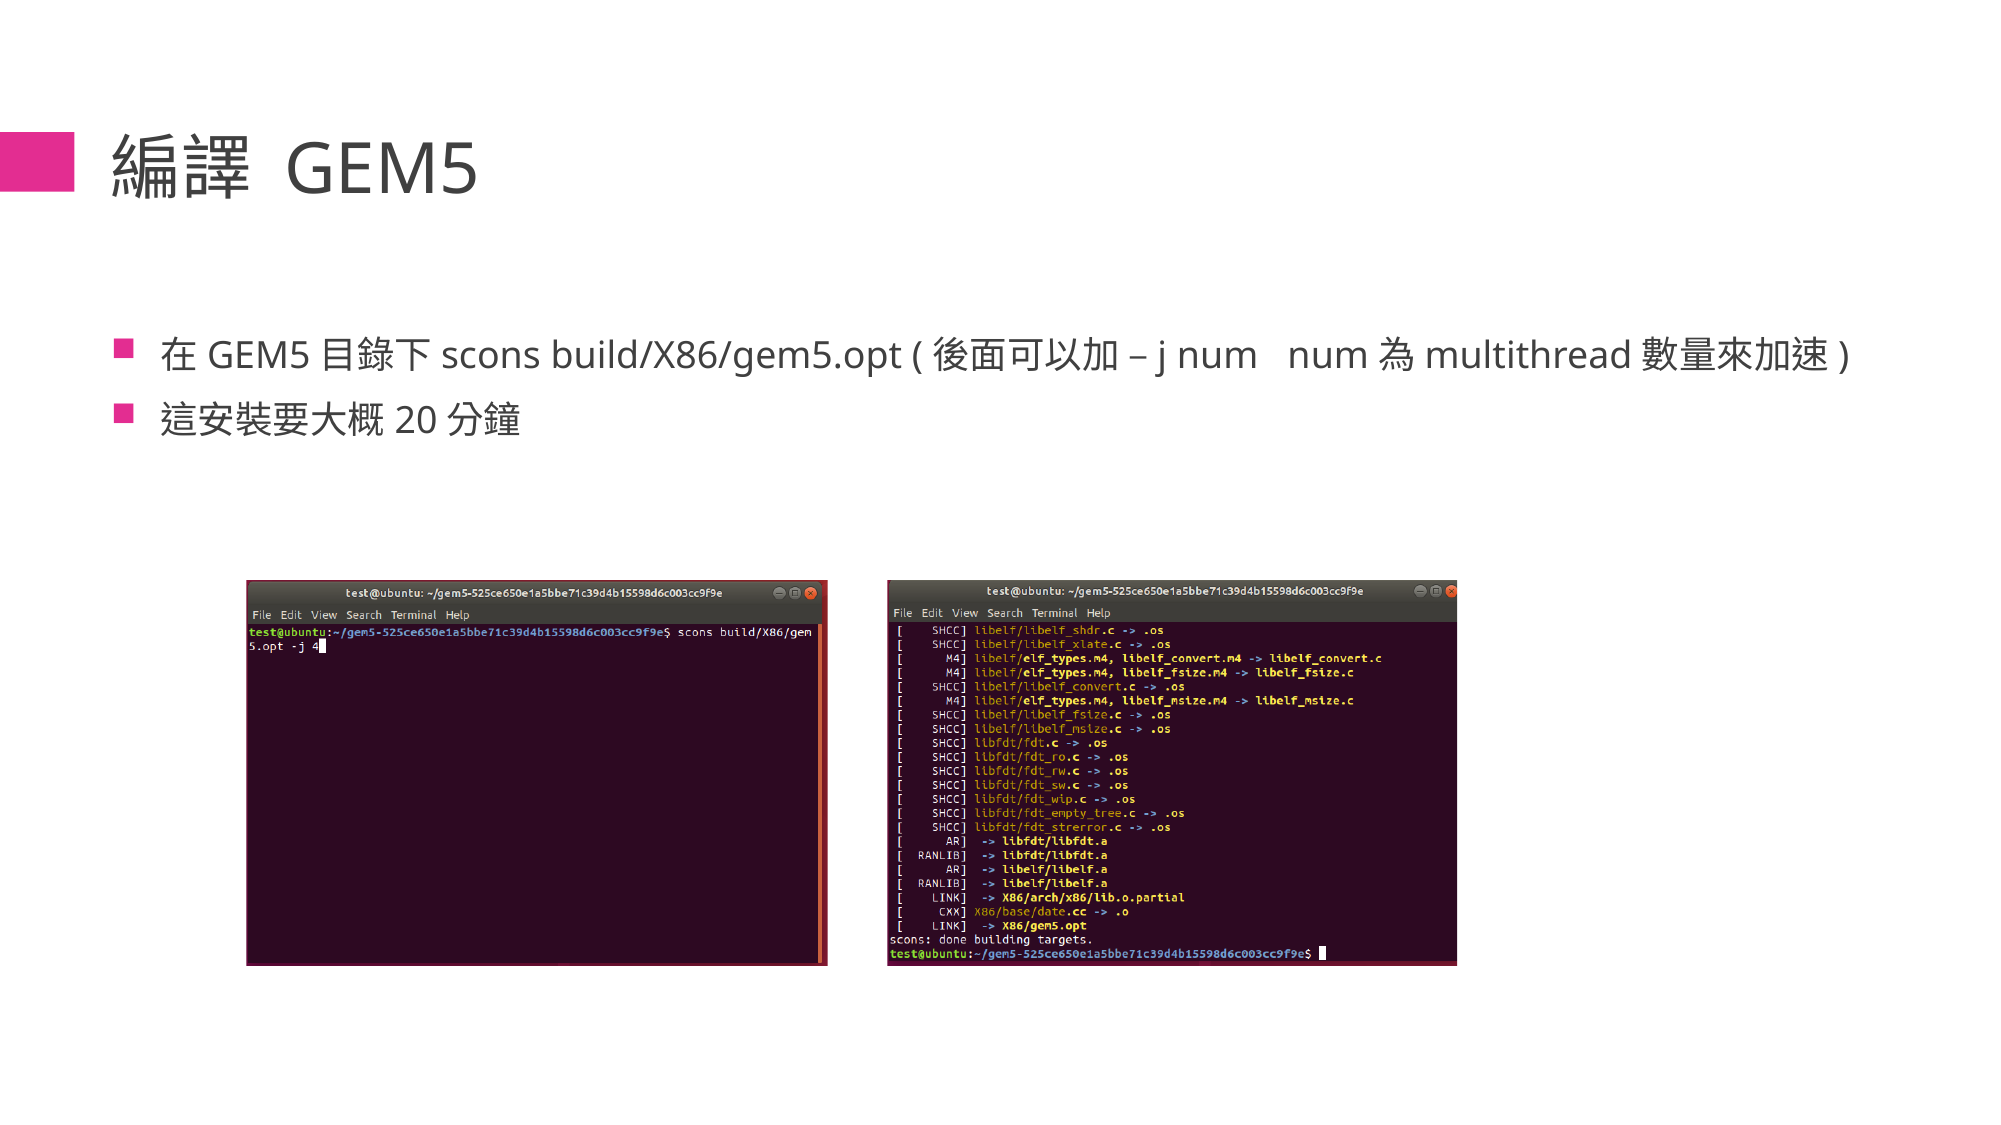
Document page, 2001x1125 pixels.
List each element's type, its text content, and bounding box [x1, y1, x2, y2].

picture [245, 579, 829, 966]
list 在GEM5目錄下scons build/X86/gem5.opt (後面可以加 –j num num為multithread數量來加速) 這安裝要大概20分鐘 [95, 310, 1905, 527]
title 編譯 GEM5 [95, 115, 1905, 237]
picture [886, 579, 1458, 966]
